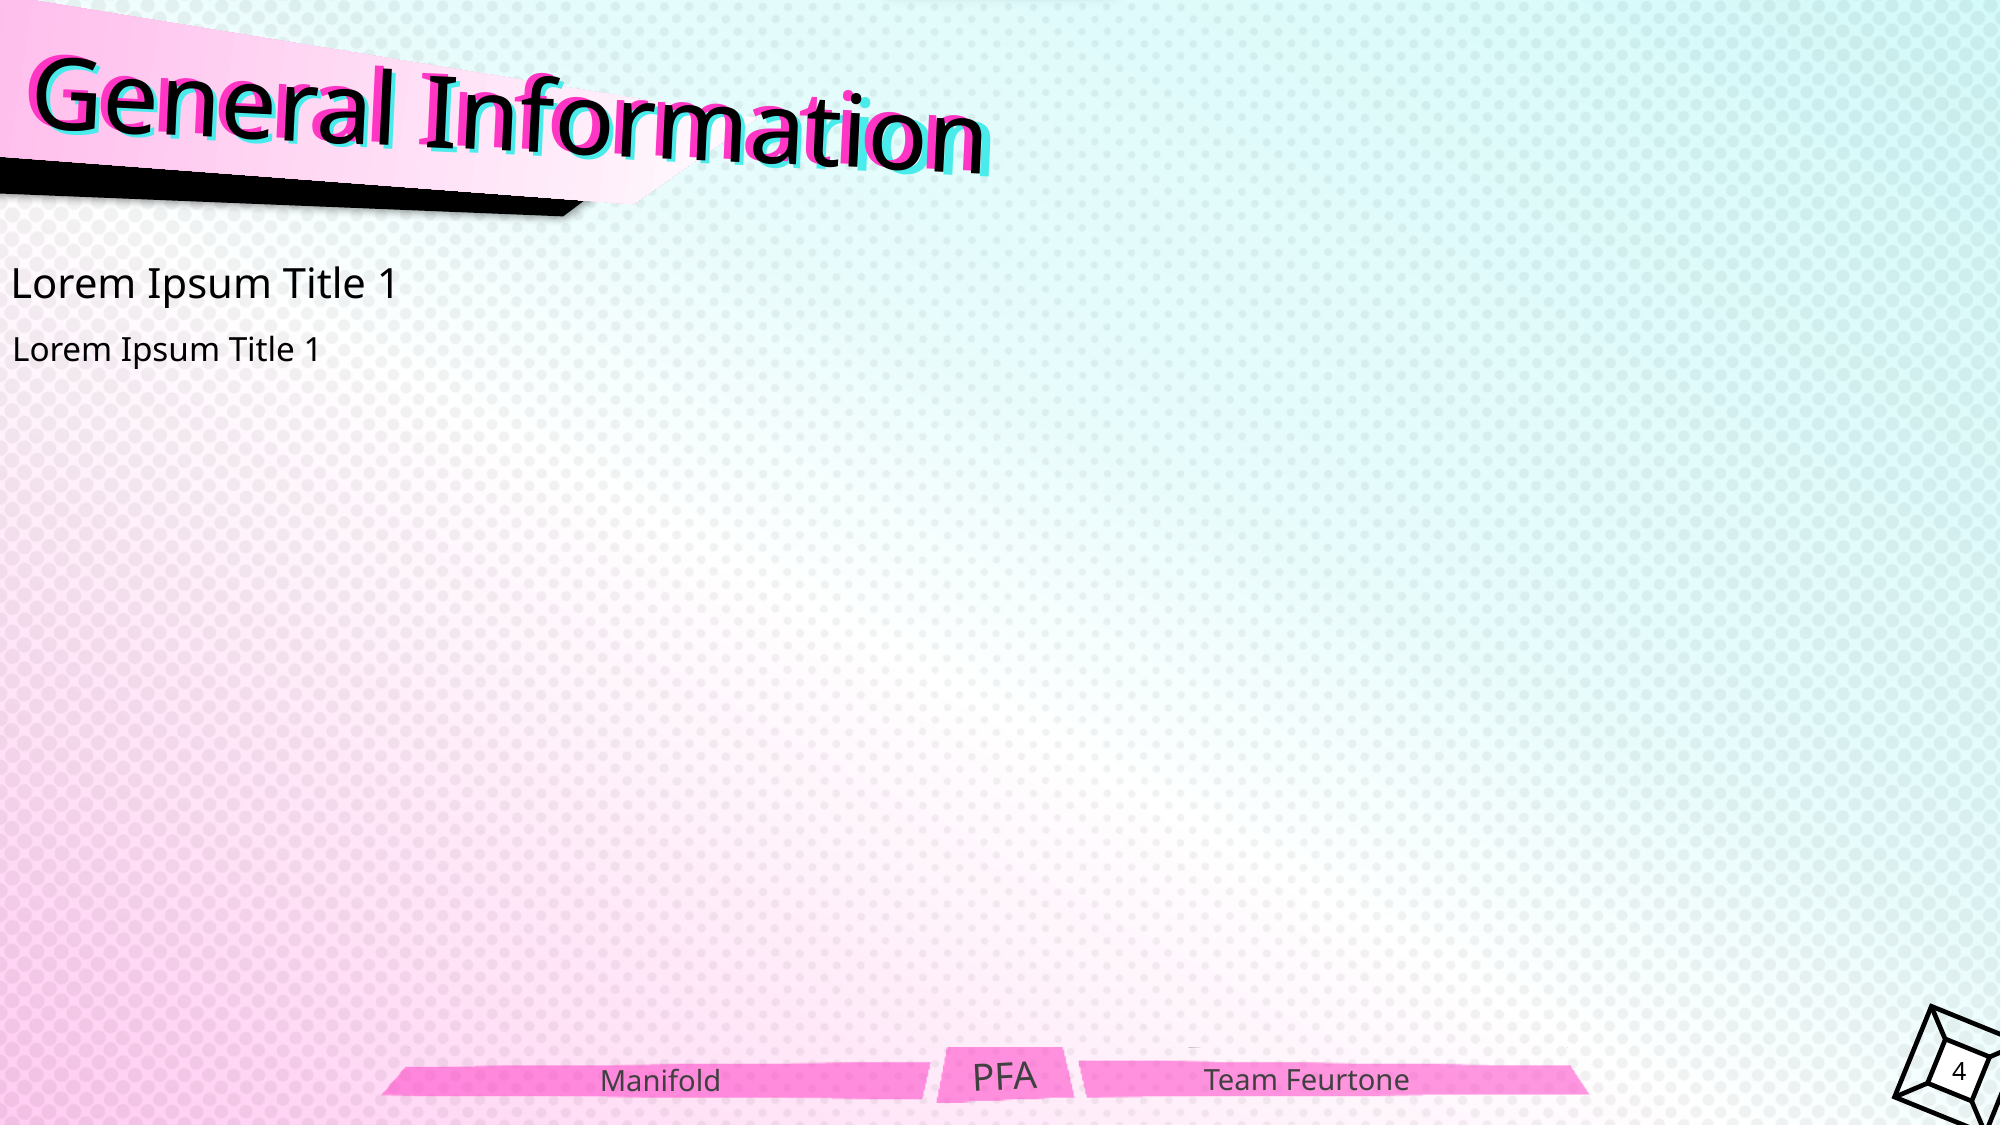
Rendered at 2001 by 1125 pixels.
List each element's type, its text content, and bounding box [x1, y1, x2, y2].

text_box PFA [958, 1103, 1035, 1107]
text_box Lorem Ipsum Title 1 [0, 330, 338, 375]
picture [0, 0, 2001, 1125]
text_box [22, 41, 999, 185]
picture [1960, 1120, 1978, 1125]
picture [1900, 1071, 1909, 1091]
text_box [0, 0, 711, 330]
text_box PFA [959, 1042, 1051, 1047]
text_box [1909, 1021, 2000, 1120]
picture [1937, 1012, 1958, 1021]
